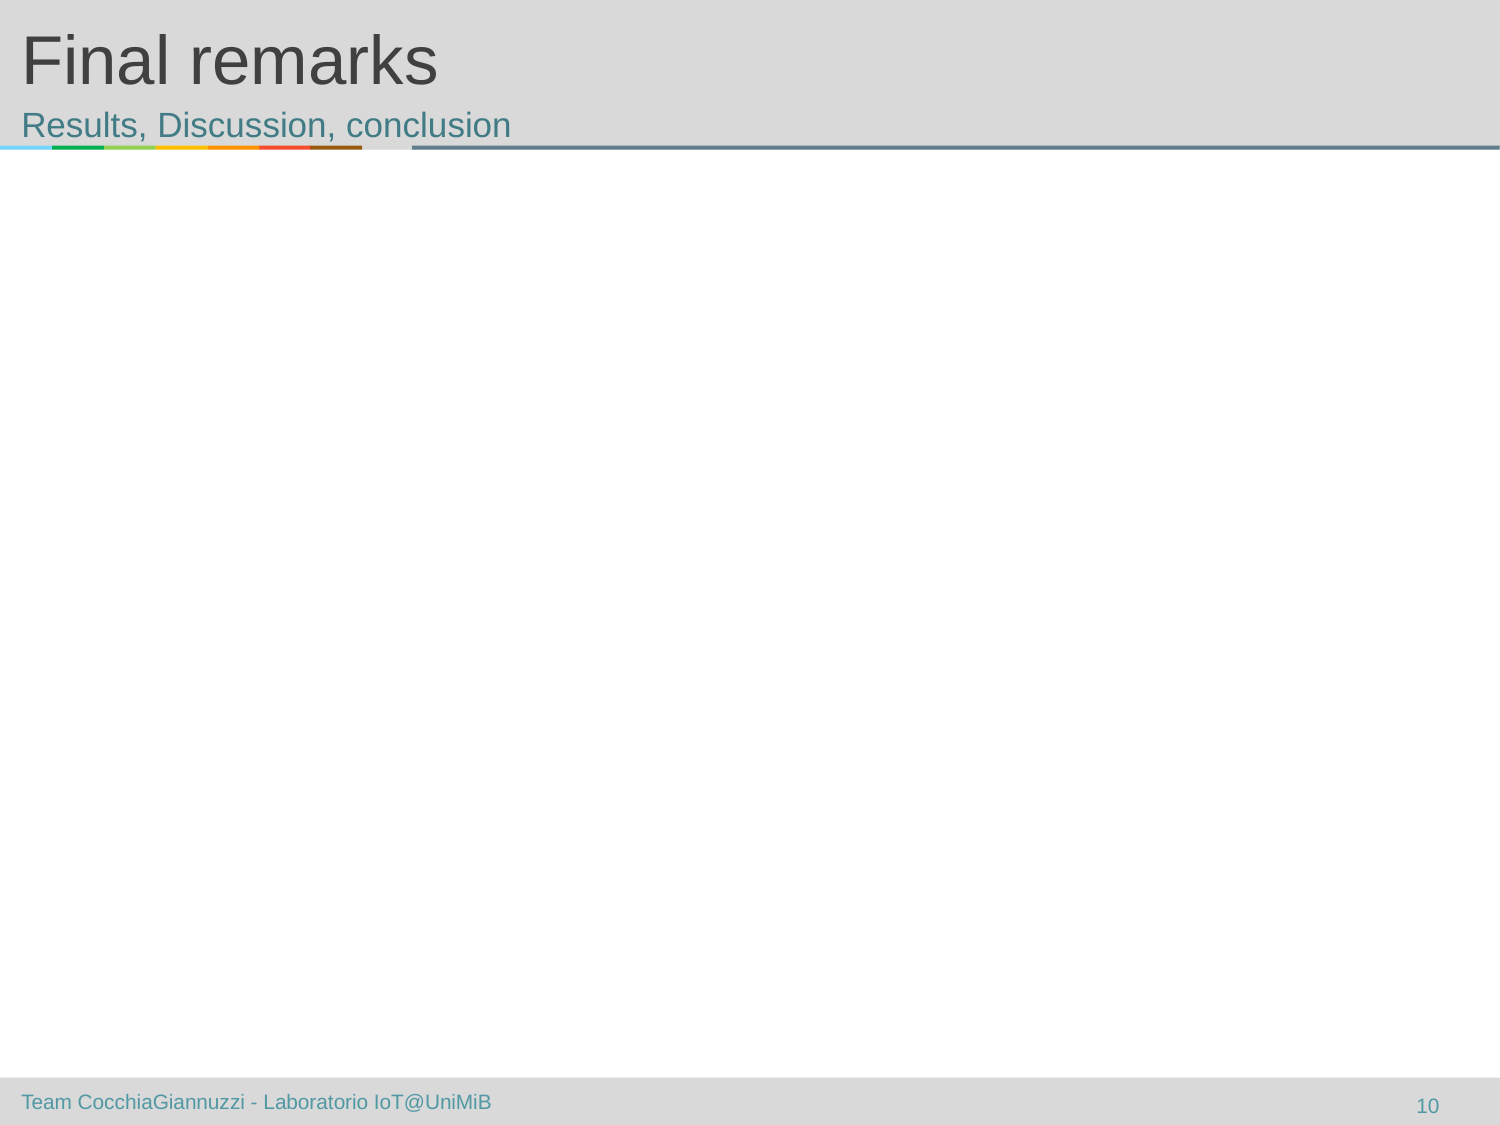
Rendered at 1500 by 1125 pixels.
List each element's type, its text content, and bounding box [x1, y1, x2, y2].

title Final remarks [0, 0, 1500, 92]
list Results, Discussion, conclusion [0, 92, 1500, 146]
footer Team CocchiaGiannuzzi - Laboratorio IoT@UniMiB [0, 1090, 600, 1112]
slide_number 10 [1355, 1087, 1461, 1124]
